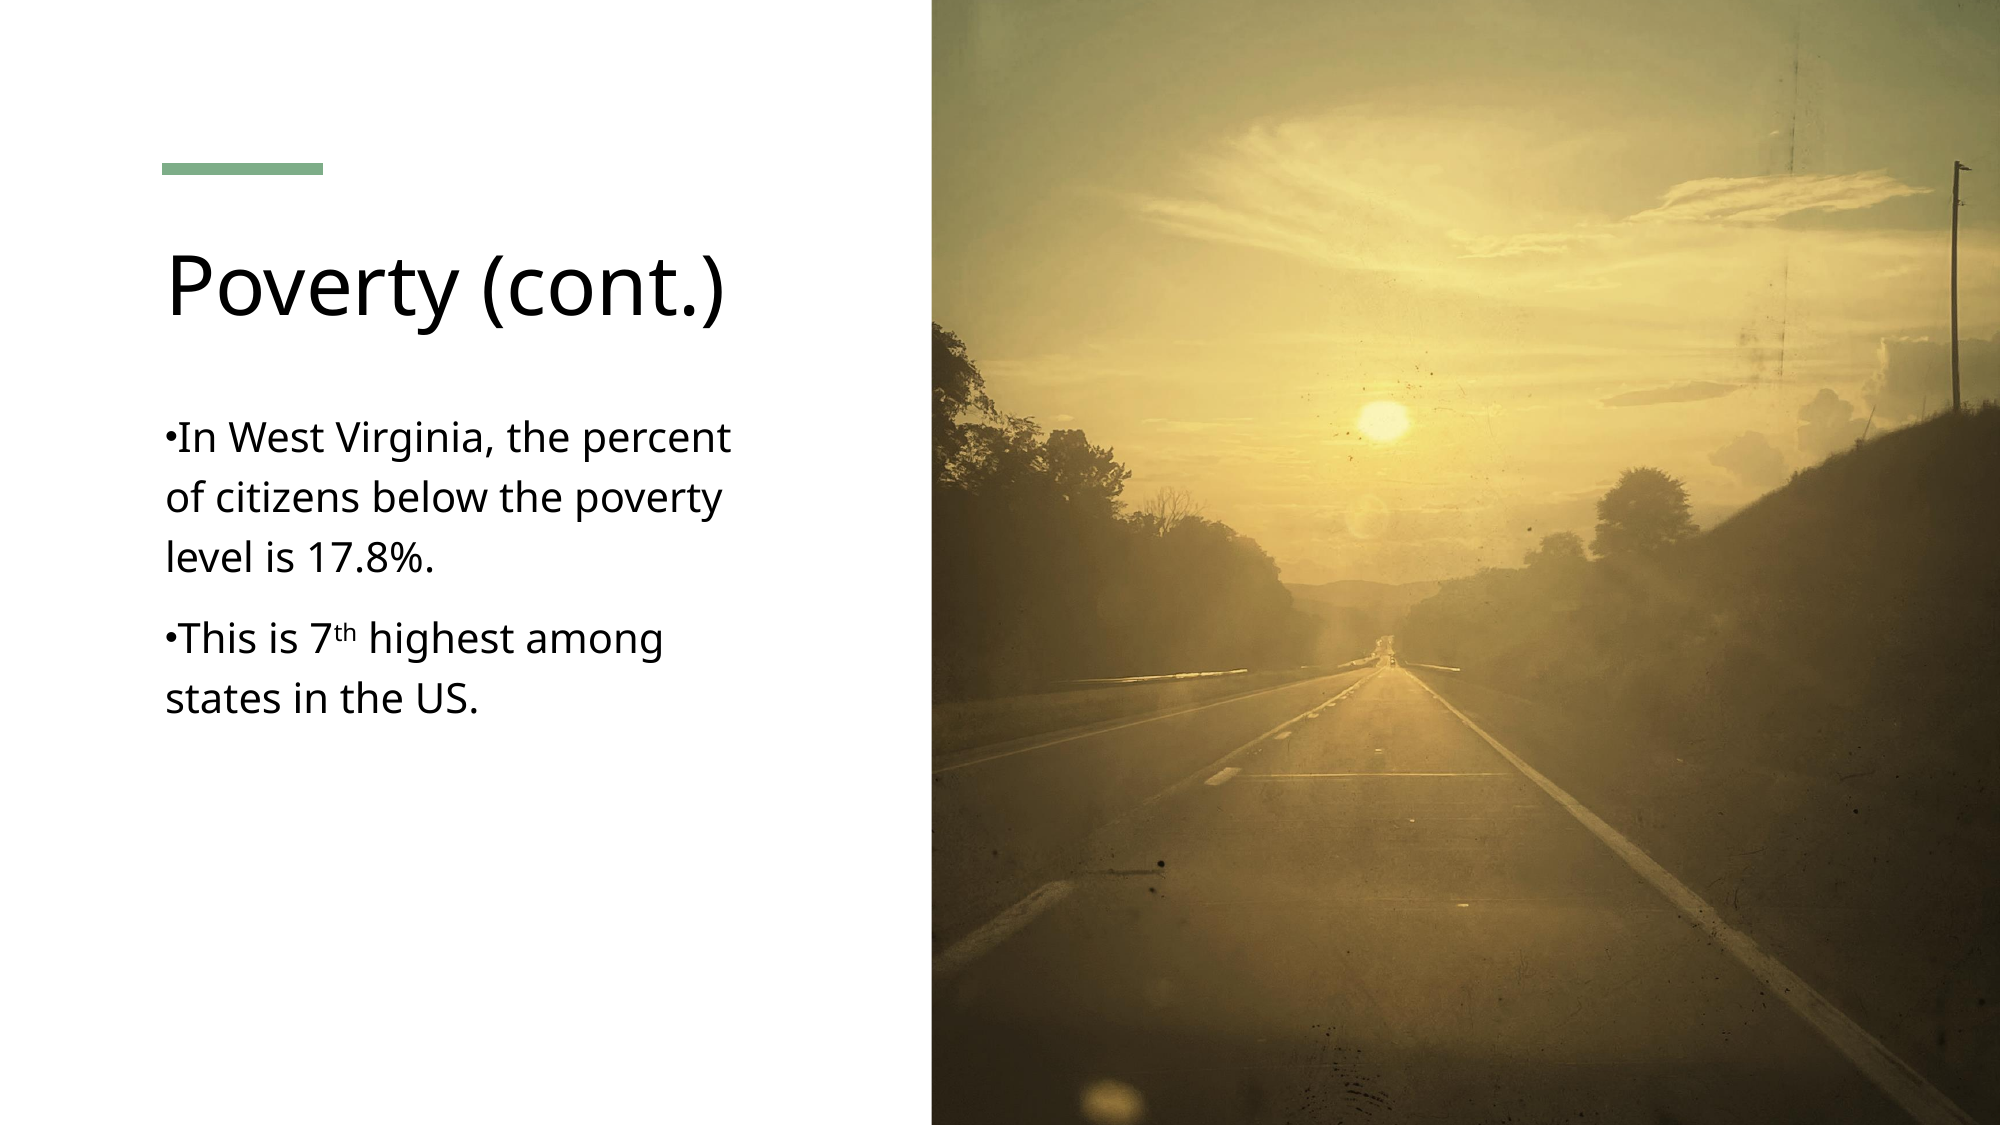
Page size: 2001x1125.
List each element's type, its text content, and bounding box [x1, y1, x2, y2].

list In West Virginia, the percent of citizens below the poverty level is 17.8%. This is 7th highest among states in the US. [150, 393, 797, 900]
picture [931, 0, 2000, 1125]
